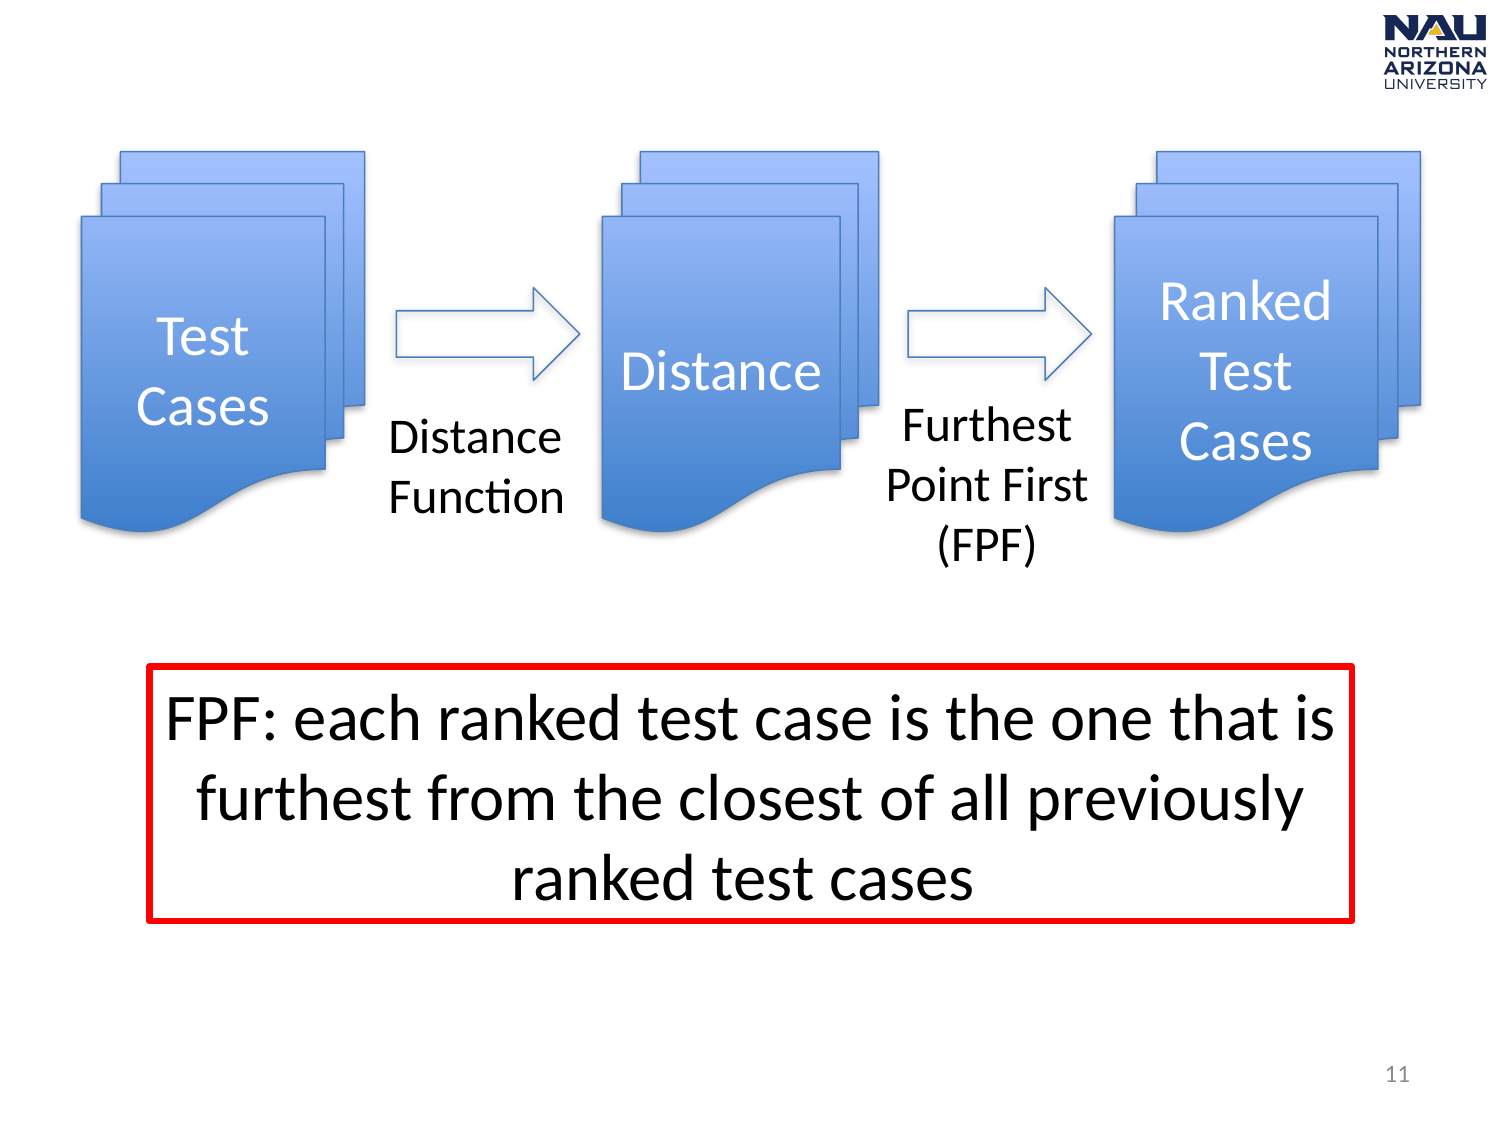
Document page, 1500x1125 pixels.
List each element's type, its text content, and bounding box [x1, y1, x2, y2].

slide_number 10 [1074, 1042, 1425, 1103]
text_box Furthest Point First (FPF) [869, 384, 1105, 580]
text_box Distance Function [373, 395, 610, 531]
text_box Ranked Test Cases [1113, 150, 1422, 533]
text_box [395, 286, 581, 382]
text_box FPF: each ranked test case is the one that is furthest from the closest of all previously ranked test cases [149, 666, 1352, 922]
text_box Distance [601, 150, 880, 533]
text_box [907, 286, 1093, 382]
picture [1383, 15, 1487, 89]
text_box Test Cases [80, 150, 366, 533]
